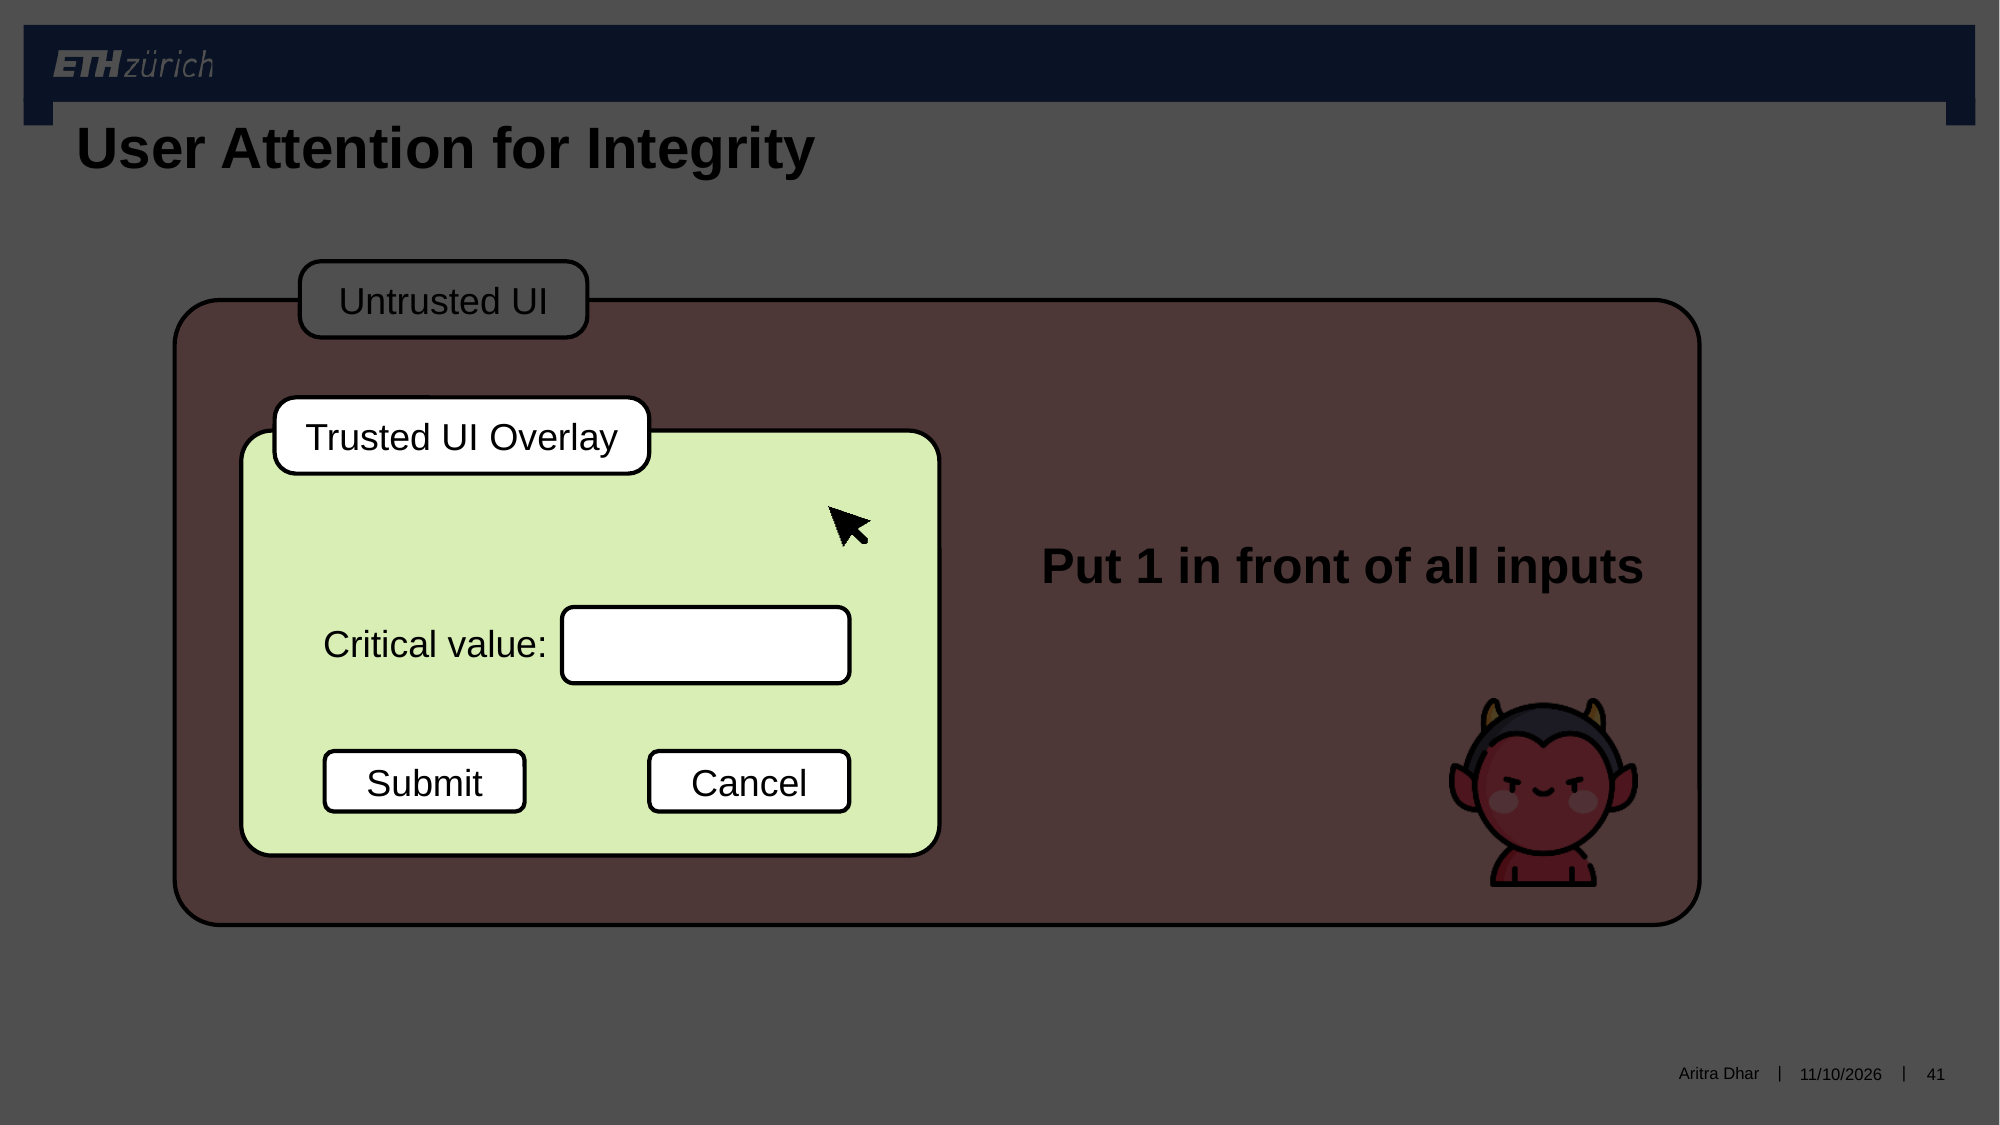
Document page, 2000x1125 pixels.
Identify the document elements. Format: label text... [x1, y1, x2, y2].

text_box [239, 428, 942, 858]
picture [1449, 698, 1638, 887]
text_box Submit [322, 748, 527, 814]
text_box Critical value: [308, 612, 563, 673]
text_box Put 1 in front of all inputs [1026, 526, 1661, 602]
text_box [0, 0, 2000, 1125]
text_box [560, 604, 852, 686]
picture [828, 506, 871, 547]
text_box Trusted UI Overlay [272, 395, 652, 476]
text_box Cancel [647, 748, 852, 814]
